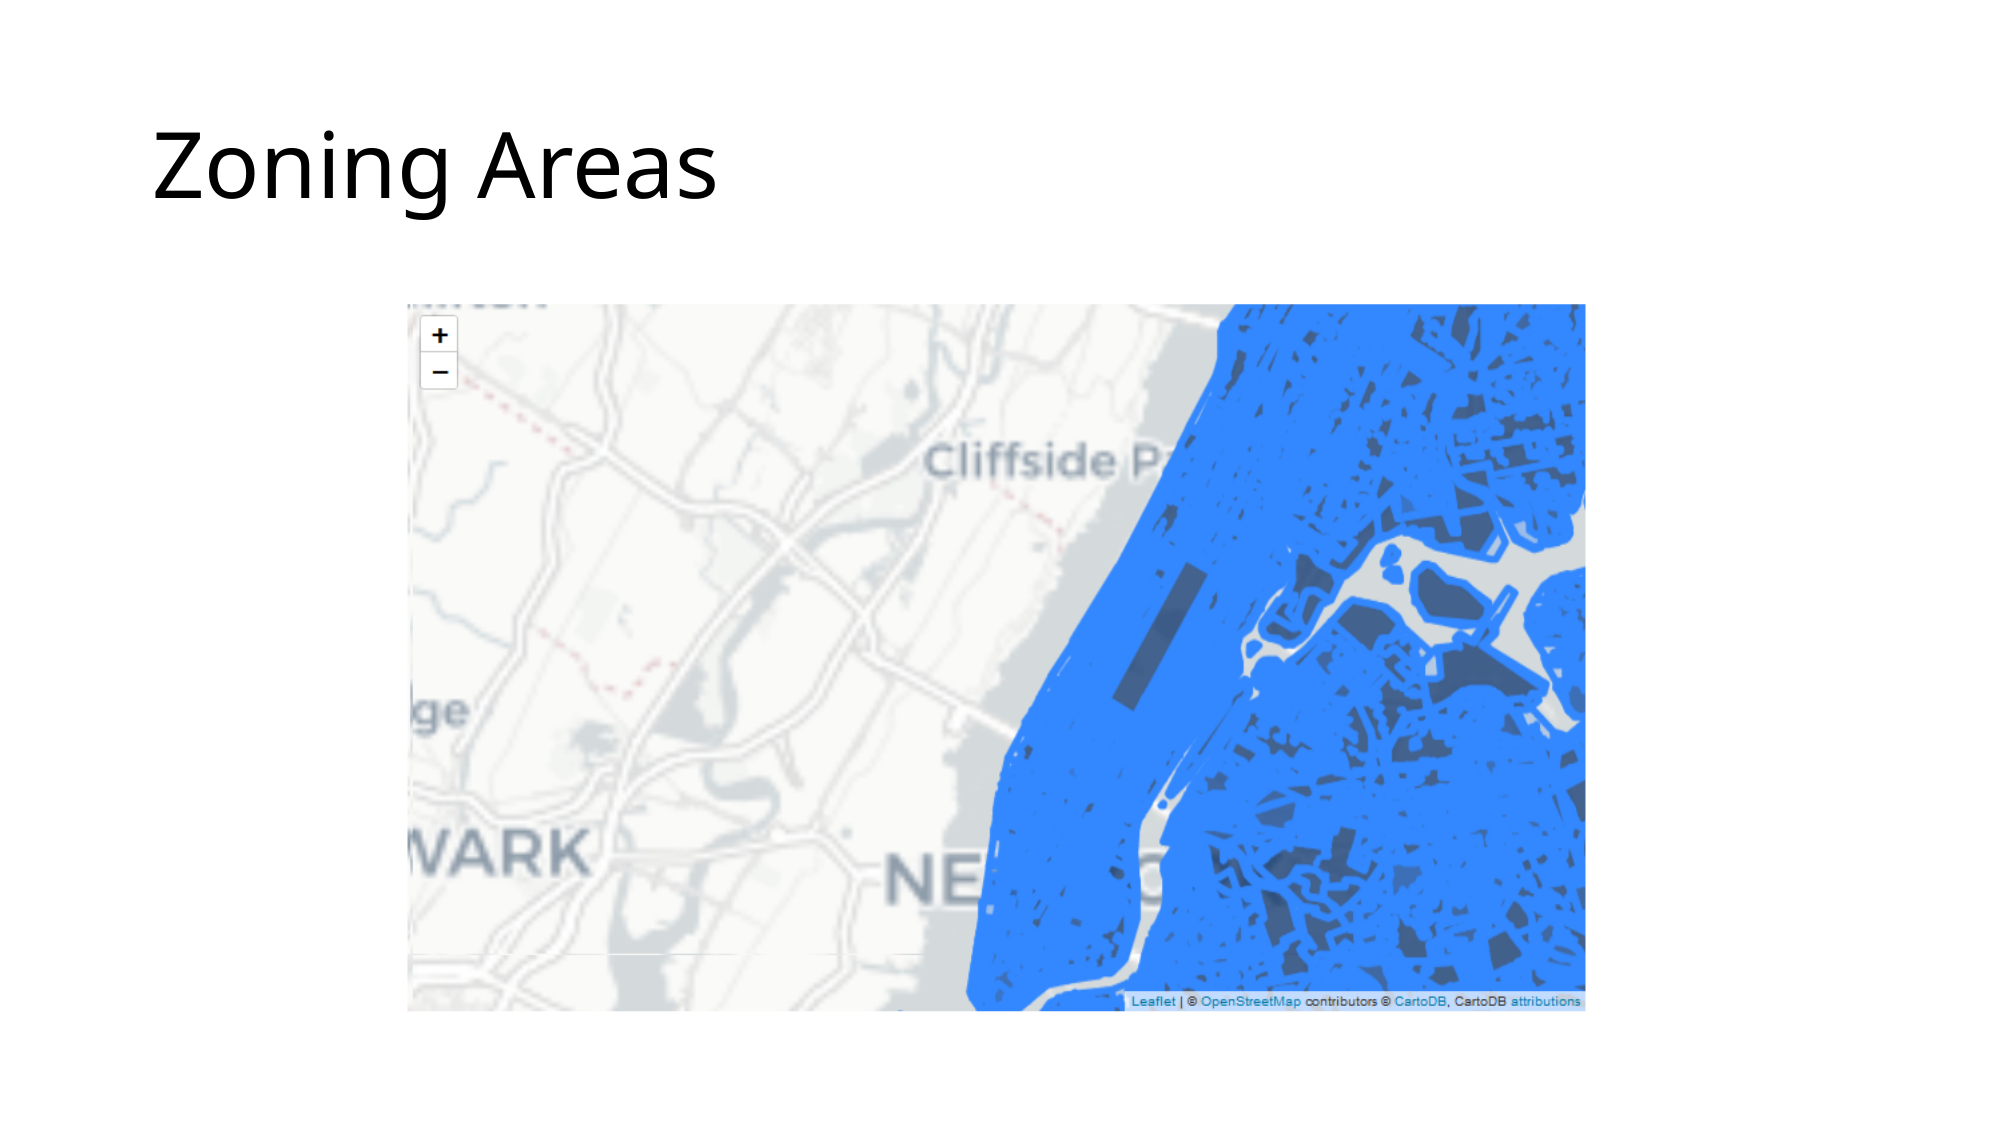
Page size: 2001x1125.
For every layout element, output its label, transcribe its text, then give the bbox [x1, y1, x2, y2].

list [397, 299, 1603, 1014]
title Zoning Areas [137, 59, 1863, 278]
